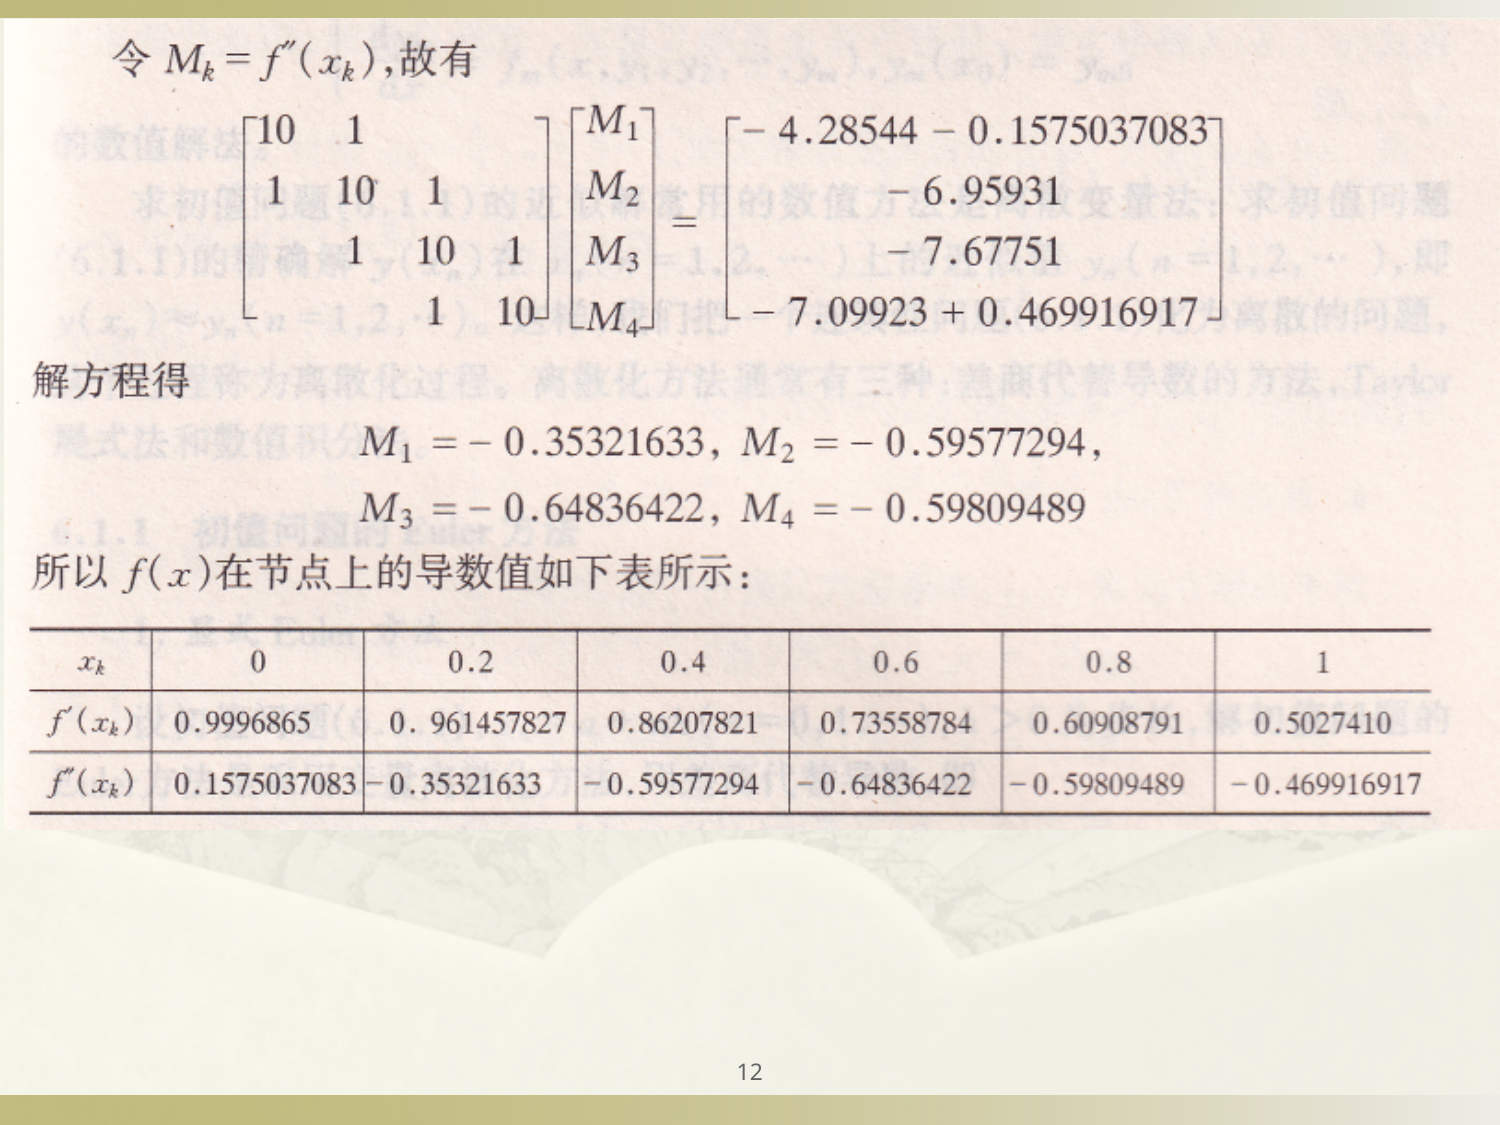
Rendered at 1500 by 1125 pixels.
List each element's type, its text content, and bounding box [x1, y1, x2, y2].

picture [4, 18, 1500, 831]
slide_number 12 [675, 1050, 825, 1097]
